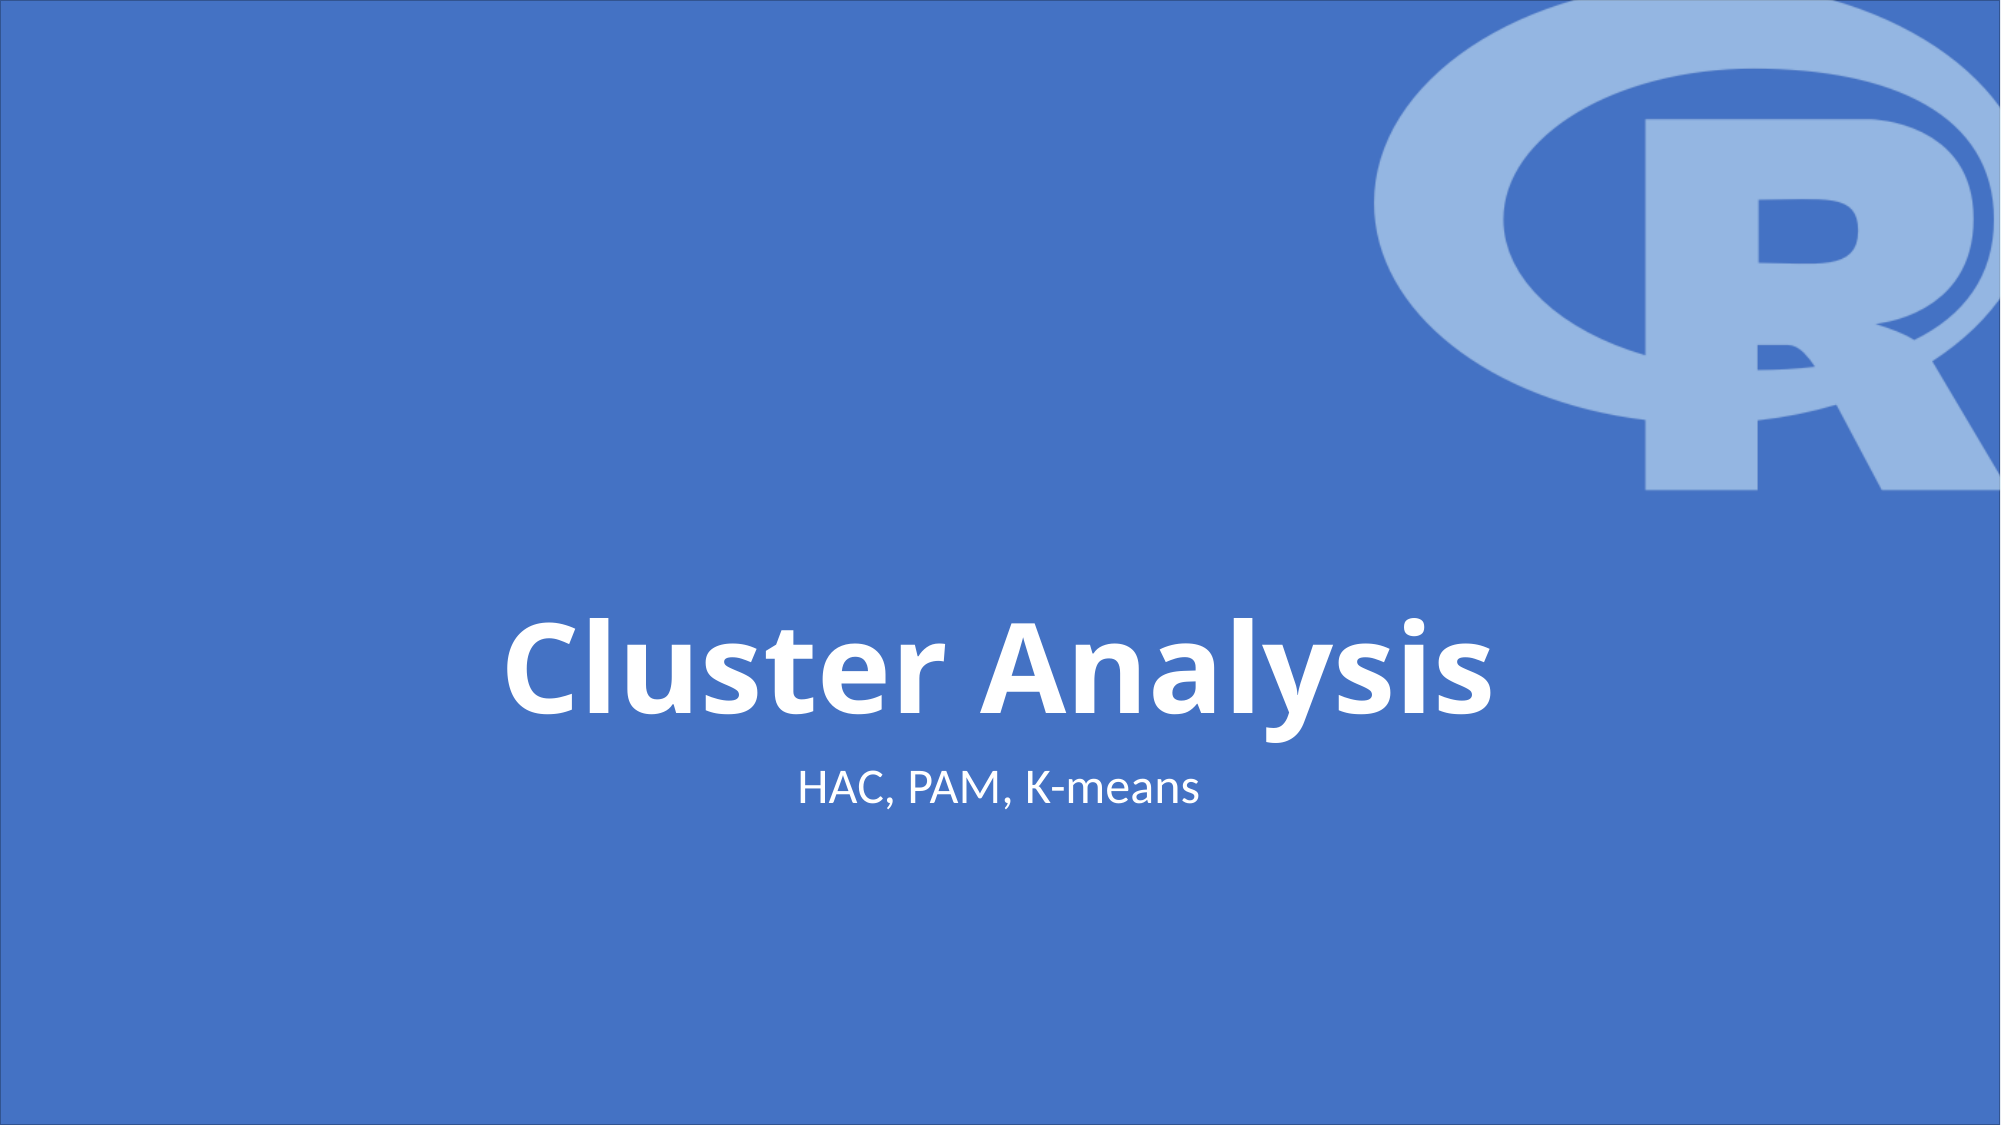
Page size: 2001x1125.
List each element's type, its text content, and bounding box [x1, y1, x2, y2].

list HAC, PAM, K-means [136, 752, 1862, 999]
title Cluster Analysis [136, 280, 1862, 749]
